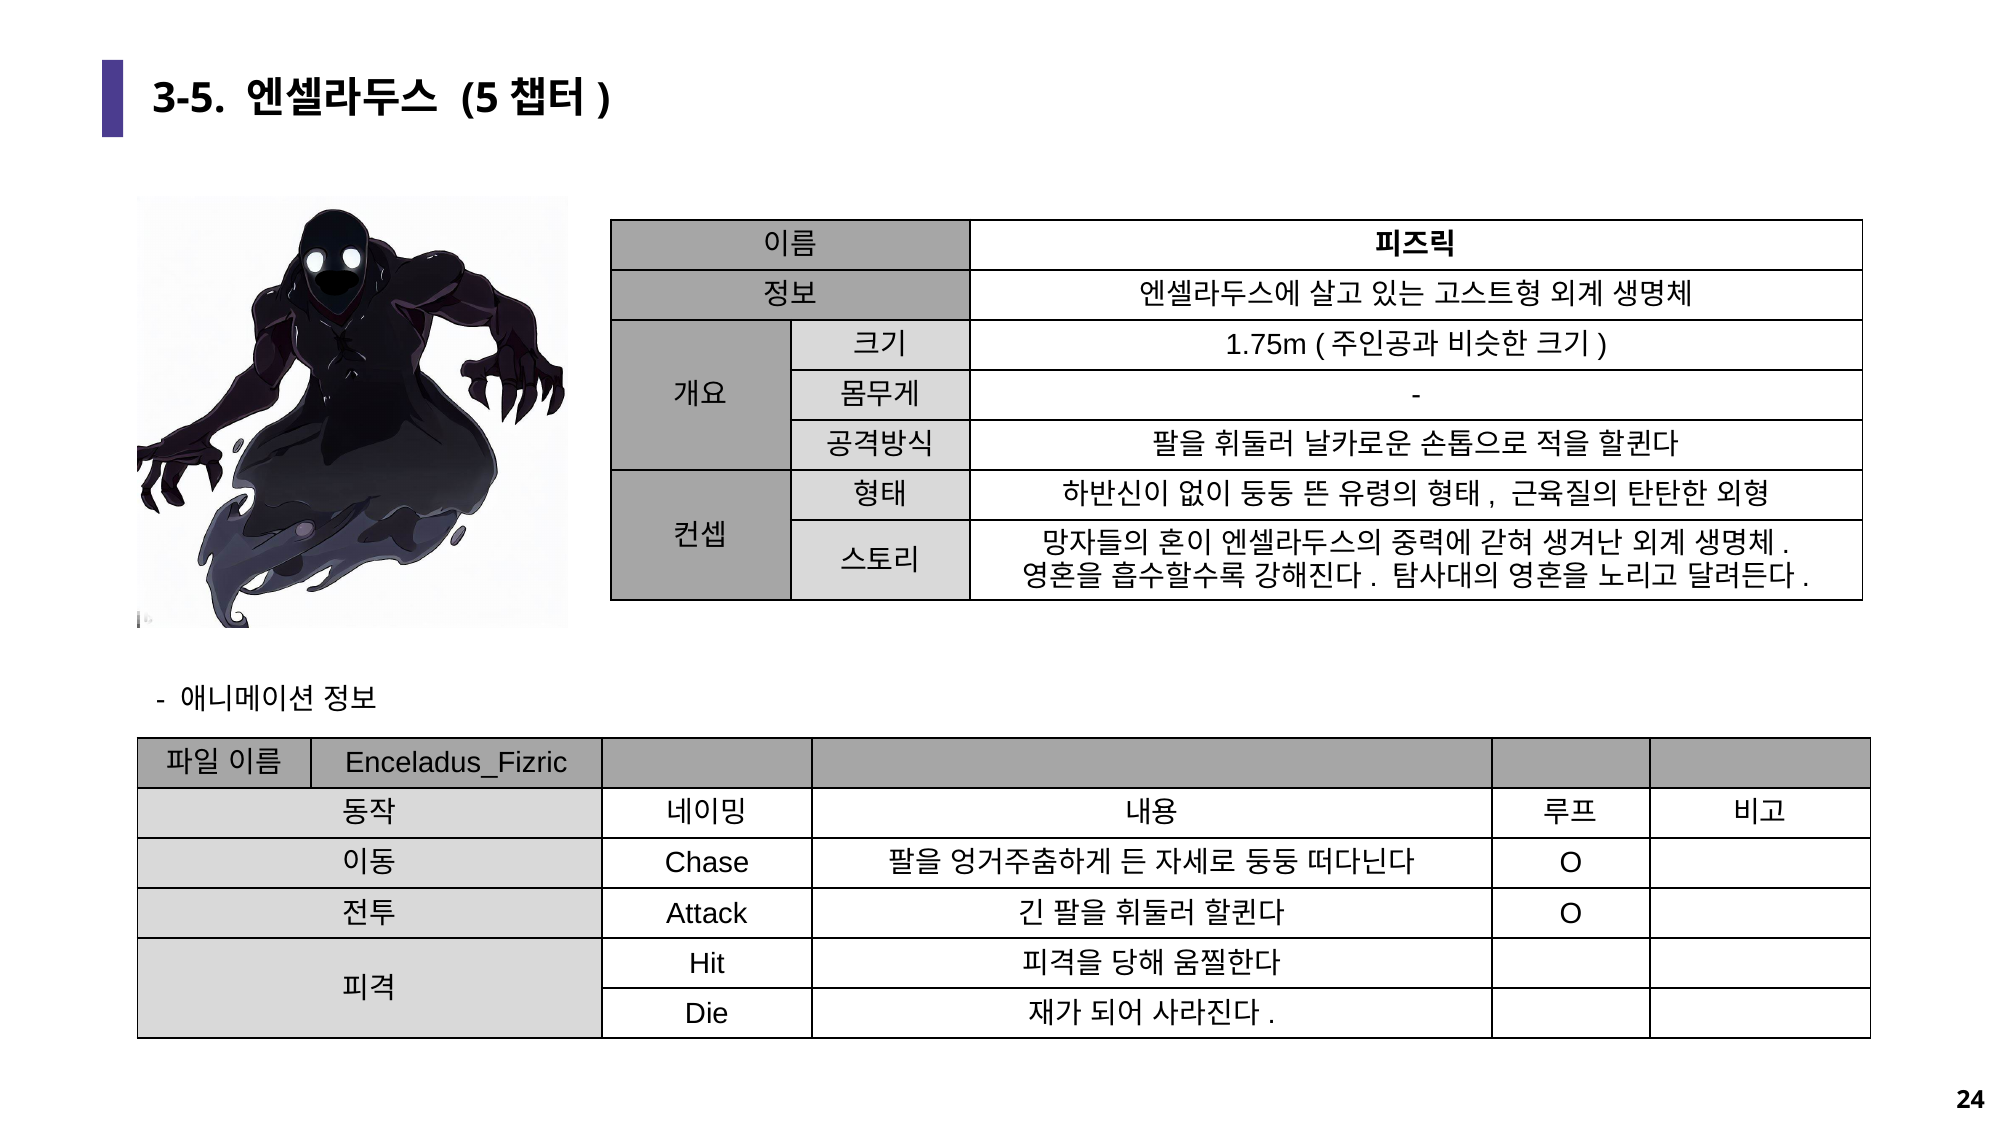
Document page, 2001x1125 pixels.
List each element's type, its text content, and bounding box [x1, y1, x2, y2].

table_cell 망자들의 혼이 엔셀라두스의 중력에 갇혀 생겨난 외계 생명체. 영혼을 흡수할수록 강해진다. 탐사대의 영혼을 노리고 달려든다. [971, 521, 1862, 599]
table_header [603, 739, 811, 787]
table_cell 공격방식 [792, 421, 969, 469]
table_cell 컨셉 [612, 471, 790, 599]
text_box - 애니메이션 정보 [141, 672, 394, 723]
table_cell 피격을 당해 움찔한다 [813, 939, 1491, 987]
table_cell 팔을 휘둘러 날카로운 손톱으로 적을 할퀸다 [971, 421, 1862, 469]
table_cell - [971, 371, 1862, 419]
table_cell 네이밍 [603, 789, 811, 837]
table_cell O [1493, 839, 1649, 887]
table_cell 개요 [612, 321, 790, 469]
table_header [1651, 739, 1870, 787]
table_header 파일 이름 [138, 739, 310, 787]
table_cell 긴 팔을 휘둘러 할퀸다 [813, 889, 1491, 937]
table_header Enceladus_Fizric [312, 739, 601, 787]
table_cell O [1493, 889, 1649, 937]
table_header [813, 739, 1491, 787]
table_header 이름 [612, 221, 969, 269]
table_cell 루프 [1493, 789, 1649, 837]
table_cell 스토리 [792, 521, 969, 599]
table_cell 크기 [792, 321, 969, 369]
table_header [1493, 739, 1649, 787]
table_cell 동작 [138, 789, 601, 837]
table_cell Chase [603, 839, 811, 887]
table_cell 전투 [138, 889, 601, 937]
table_cell 이동 [138, 839, 601, 887]
table_cell [1651, 989, 1870, 1037]
table_cell 엔셀라두스에 살고 있는 고스트형 외계 생명체 [971, 271, 1862, 319]
table_cell Attack [603, 889, 811, 937]
table_cell 형태 [792, 471, 969, 519]
table_cell 몸무게 [792, 371, 969, 419]
table_cell [1651, 889, 1870, 937]
table_cell [1493, 989, 1649, 1037]
table_cell 하반신이 없이 둥둥 뜬 유령의 형태, 근육질의 탄탄한 외형 [971, 471, 1862, 519]
picture [137, 196, 569, 628]
table_cell Hit [603, 939, 811, 987]
table_cell 비고 [1651, 789, 1870, 837]
title 3-5. 엔셀라두스 (5챕터) [137, 59, 1863, 138]
table_cell [1651, 939, 1870, 987]
table_cell [1493, 939, 1649, 987]
table_cell [1651, 839, 1870, 887]
table_cell 내용 [813, 789, 1491, 837]
table_cell 팔을 엉거주춤하게 든 자세로 둥둥 떠다닌다 [813, 839, 1491, 887]
table_header 피즈릭 [971, 221, 1862, 269]
table_cell 정보 [612, 271, 969, 319]
table_cell Die [603, 989, 811, 1037]
table_cell 재가 되어 사라진다. [813, 989, 1491, 1037]
table_cell 피격 [138, 939, 601, 1037]
table_cell 1.75m (주인공과 비슷한 크기) [971, 321, 1862, 369]
